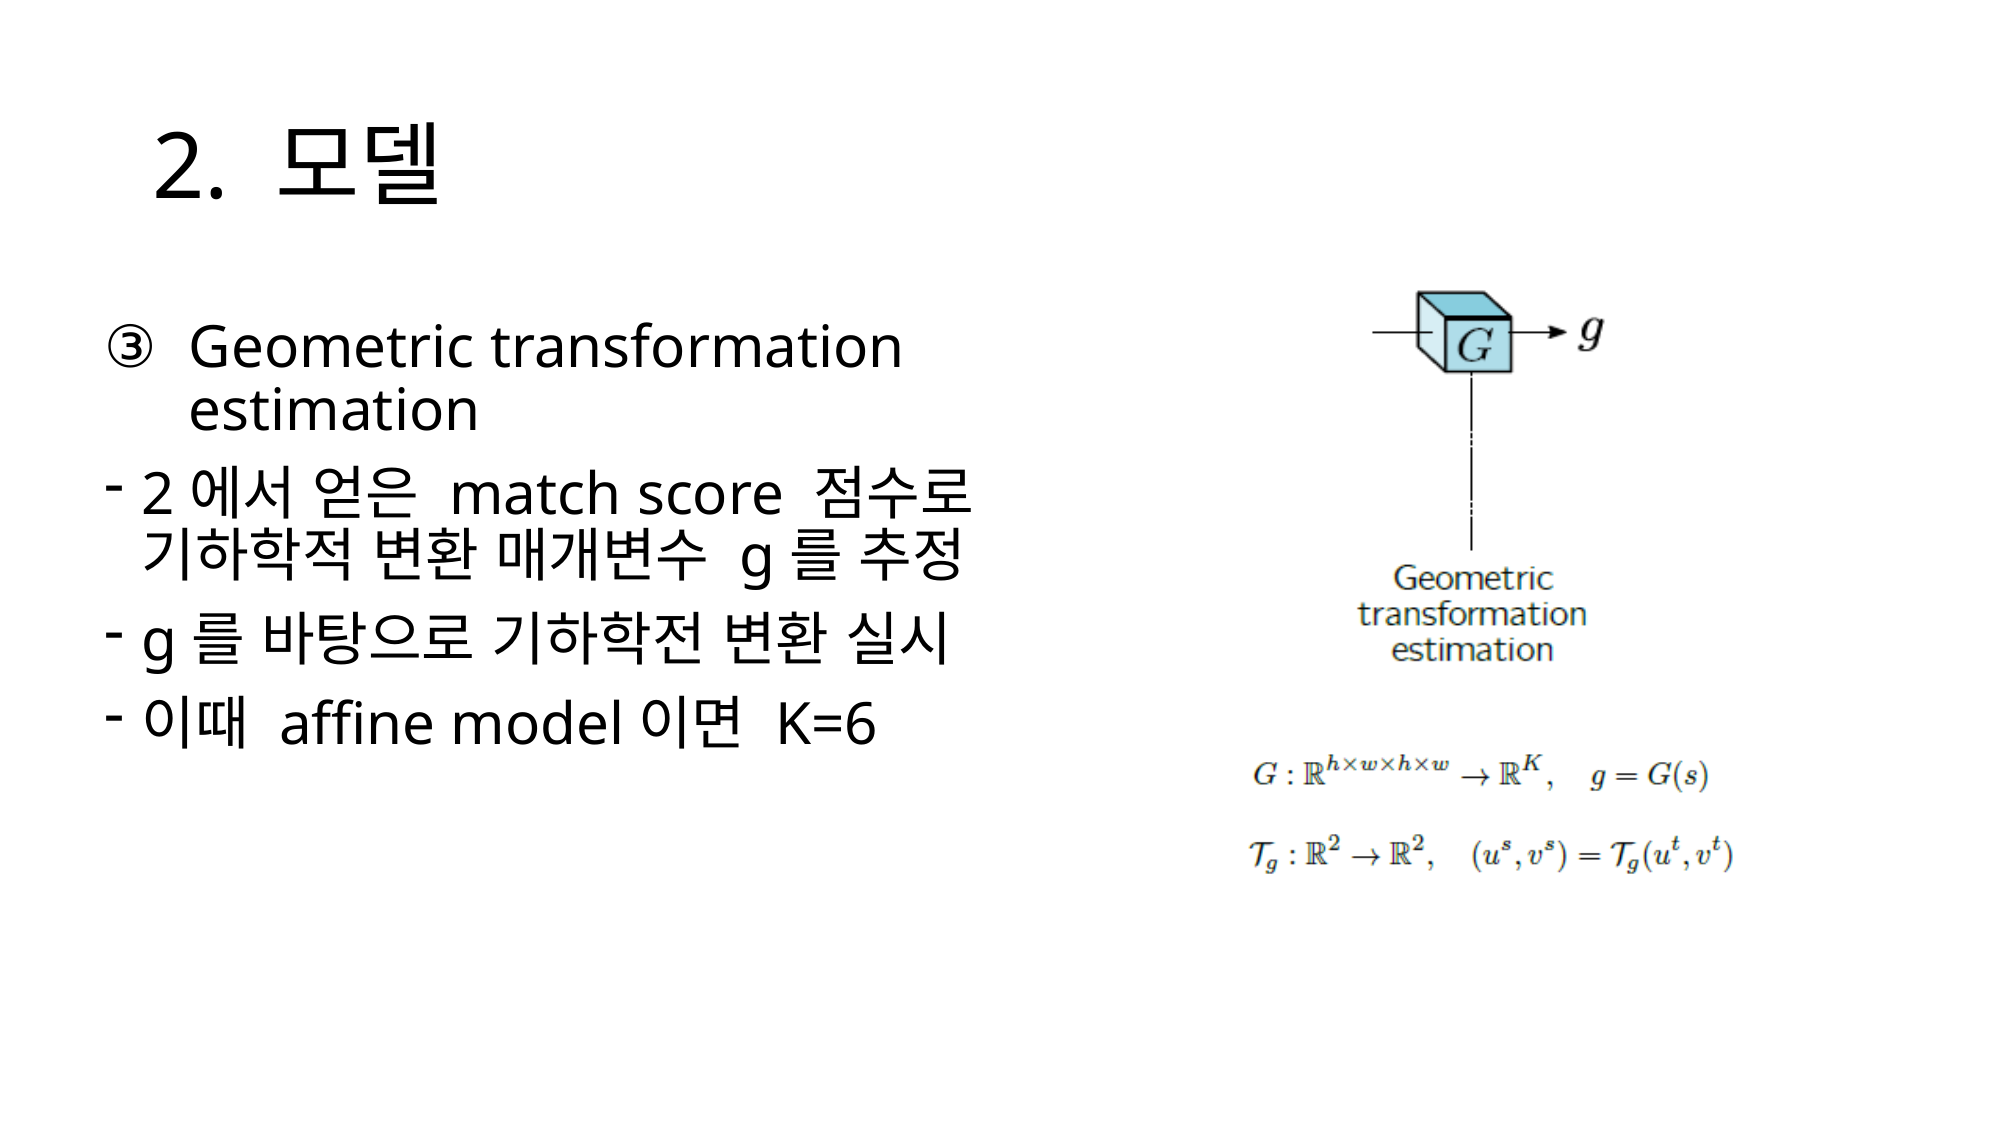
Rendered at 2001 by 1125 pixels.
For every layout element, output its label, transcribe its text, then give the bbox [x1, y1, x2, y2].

picture [1241, 811, 1750, 896]
title 2. 모델 [137, 59, 1863, 278]
picture [1337, 282, 1635, 688]
picture [1244, 731, 1728, 810]
list Geometric transformation estimation 2에서 얻은 match score 점수로 기하학적 변환 매개변수 g를 추정 g를 바탕으로 기하학전 변환 실시 이때 affine model이면 K=6 [89, 309, 1000, 1066]
